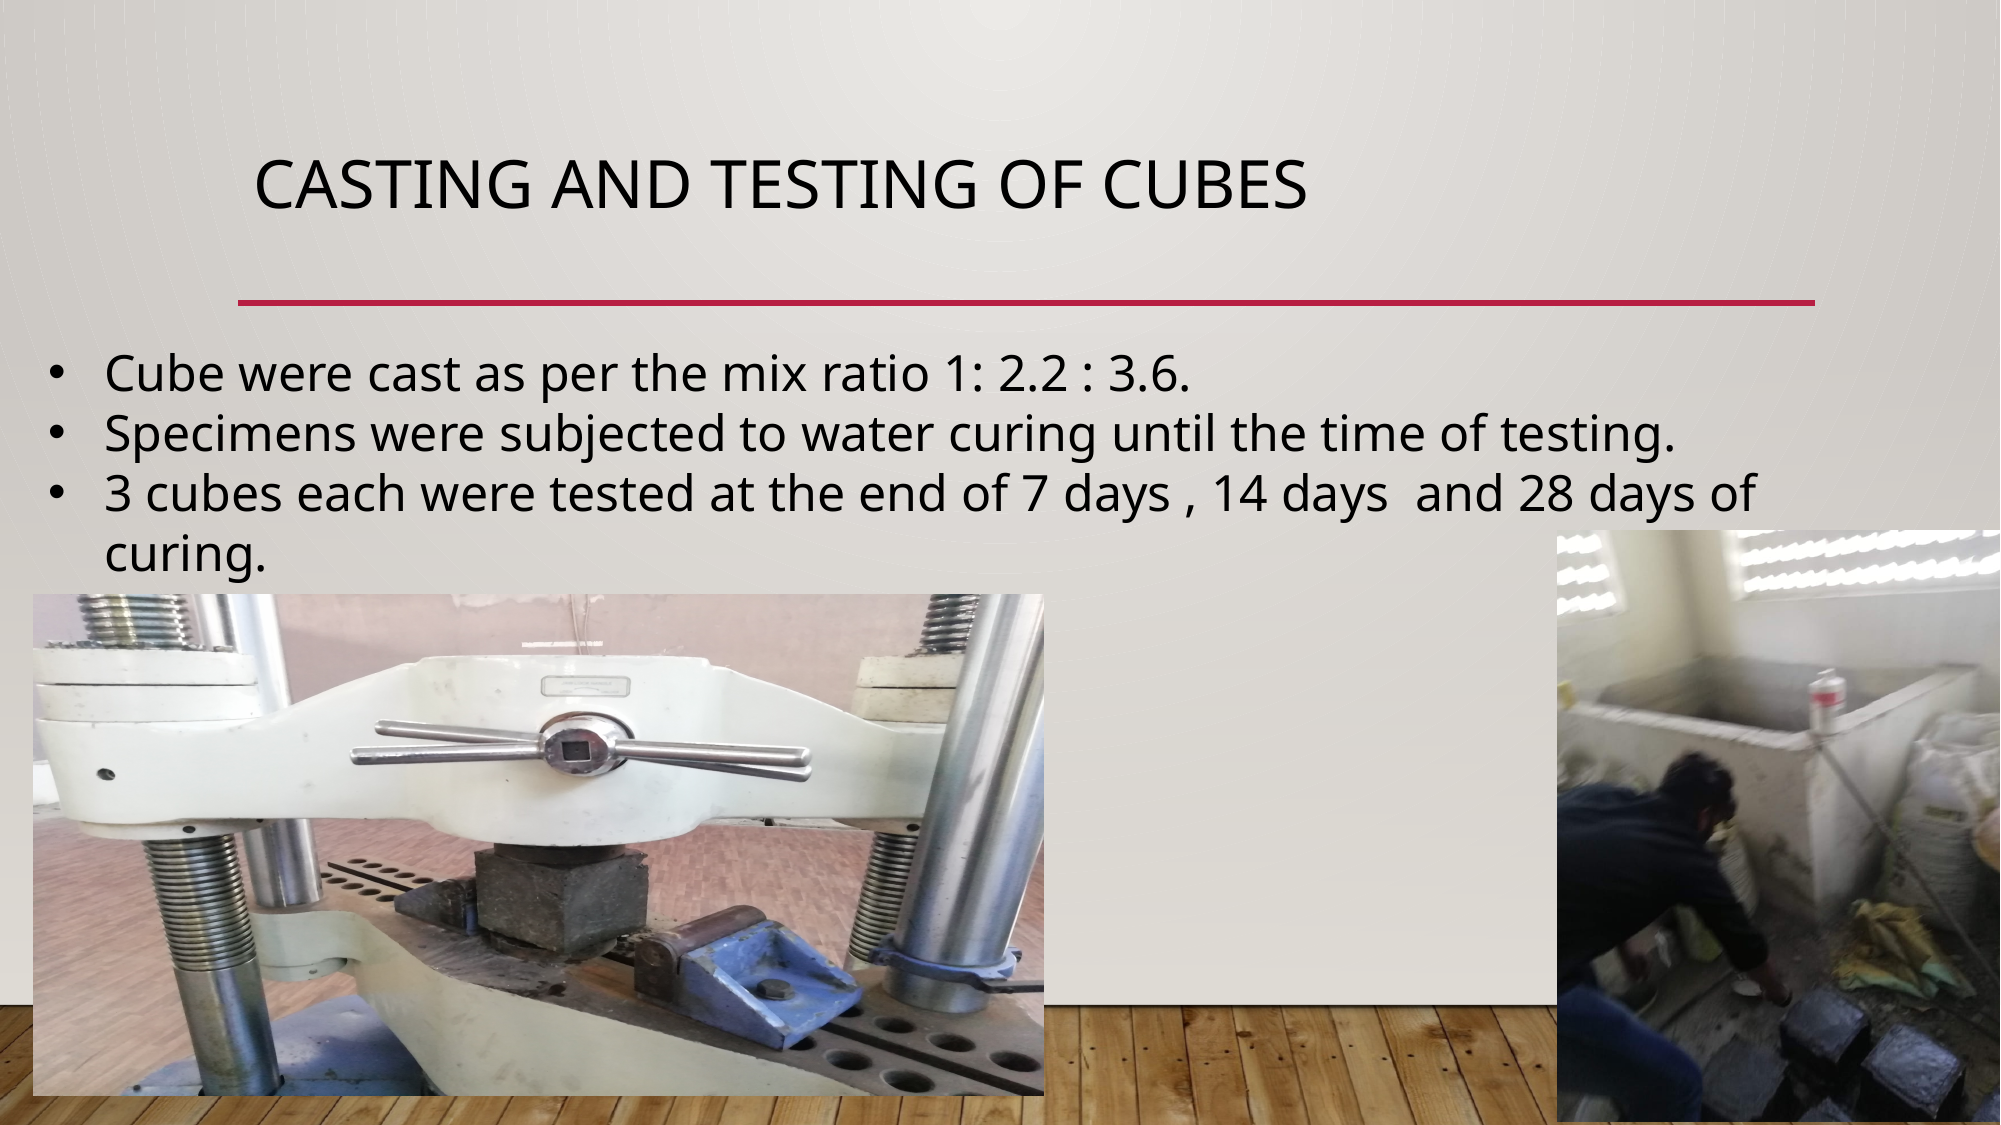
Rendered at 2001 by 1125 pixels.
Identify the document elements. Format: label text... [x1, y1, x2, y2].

picture [0, 593, 2000, 1125]
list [1556, 530, 2000, 1122]
title Casting and Testing of cubes [238, 143, 1814, 316]
text_box Cube were cast as per the mix ratio 1: 2.2 : 3.6. Specimens were subjected to water curing until the time of testing. 3 cubes each were tested at the end of 7 days , 14 days and 28 days of curing. [33, 333, 1947, 589]
